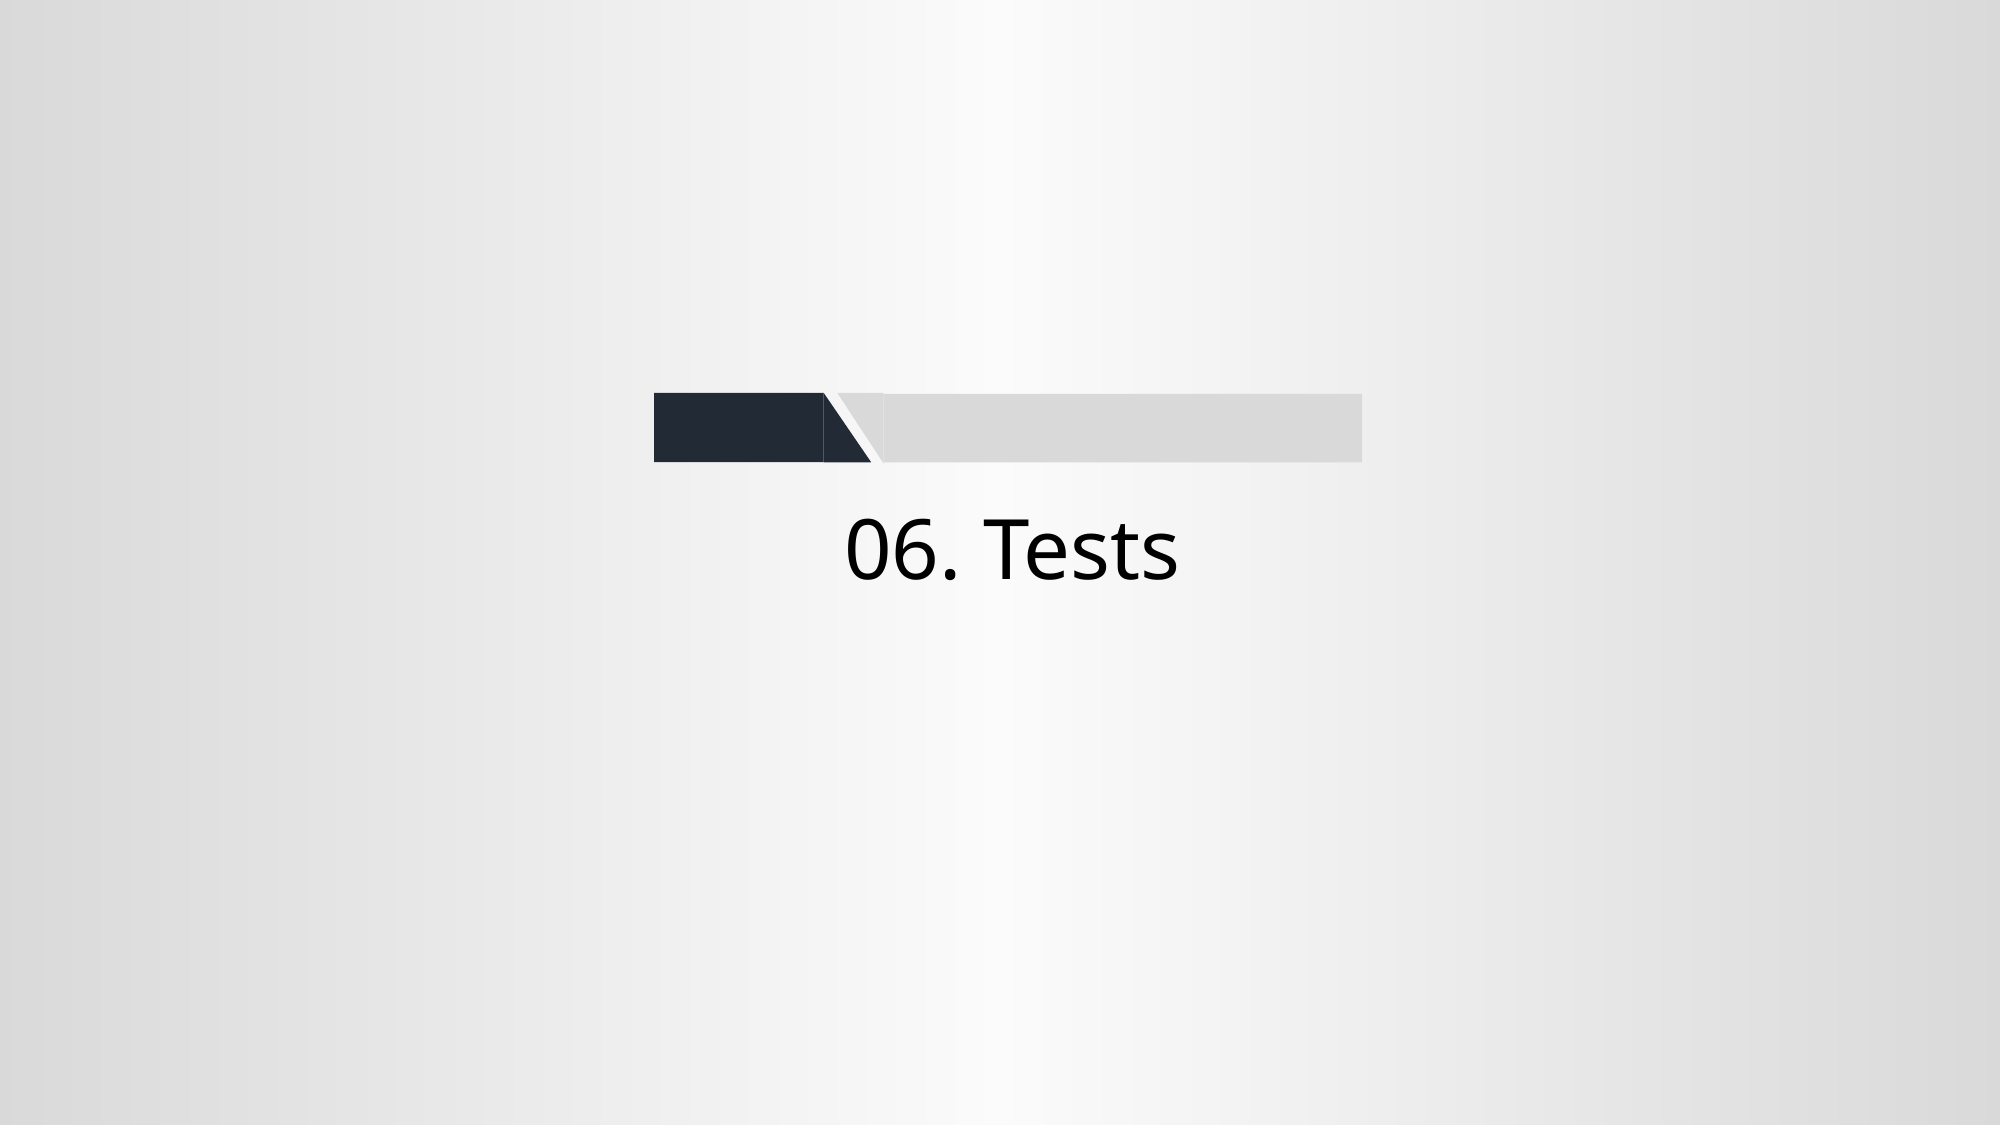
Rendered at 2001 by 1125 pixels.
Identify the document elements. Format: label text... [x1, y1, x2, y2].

text_box [883, 393, 1363, 463]
text_box 06. Tests [829, 489, 1240, 604]
text_box [835, 391, 885, 468]
text_box [822, 389, 874, 464]
text_box [653, 392, 822, 463]
